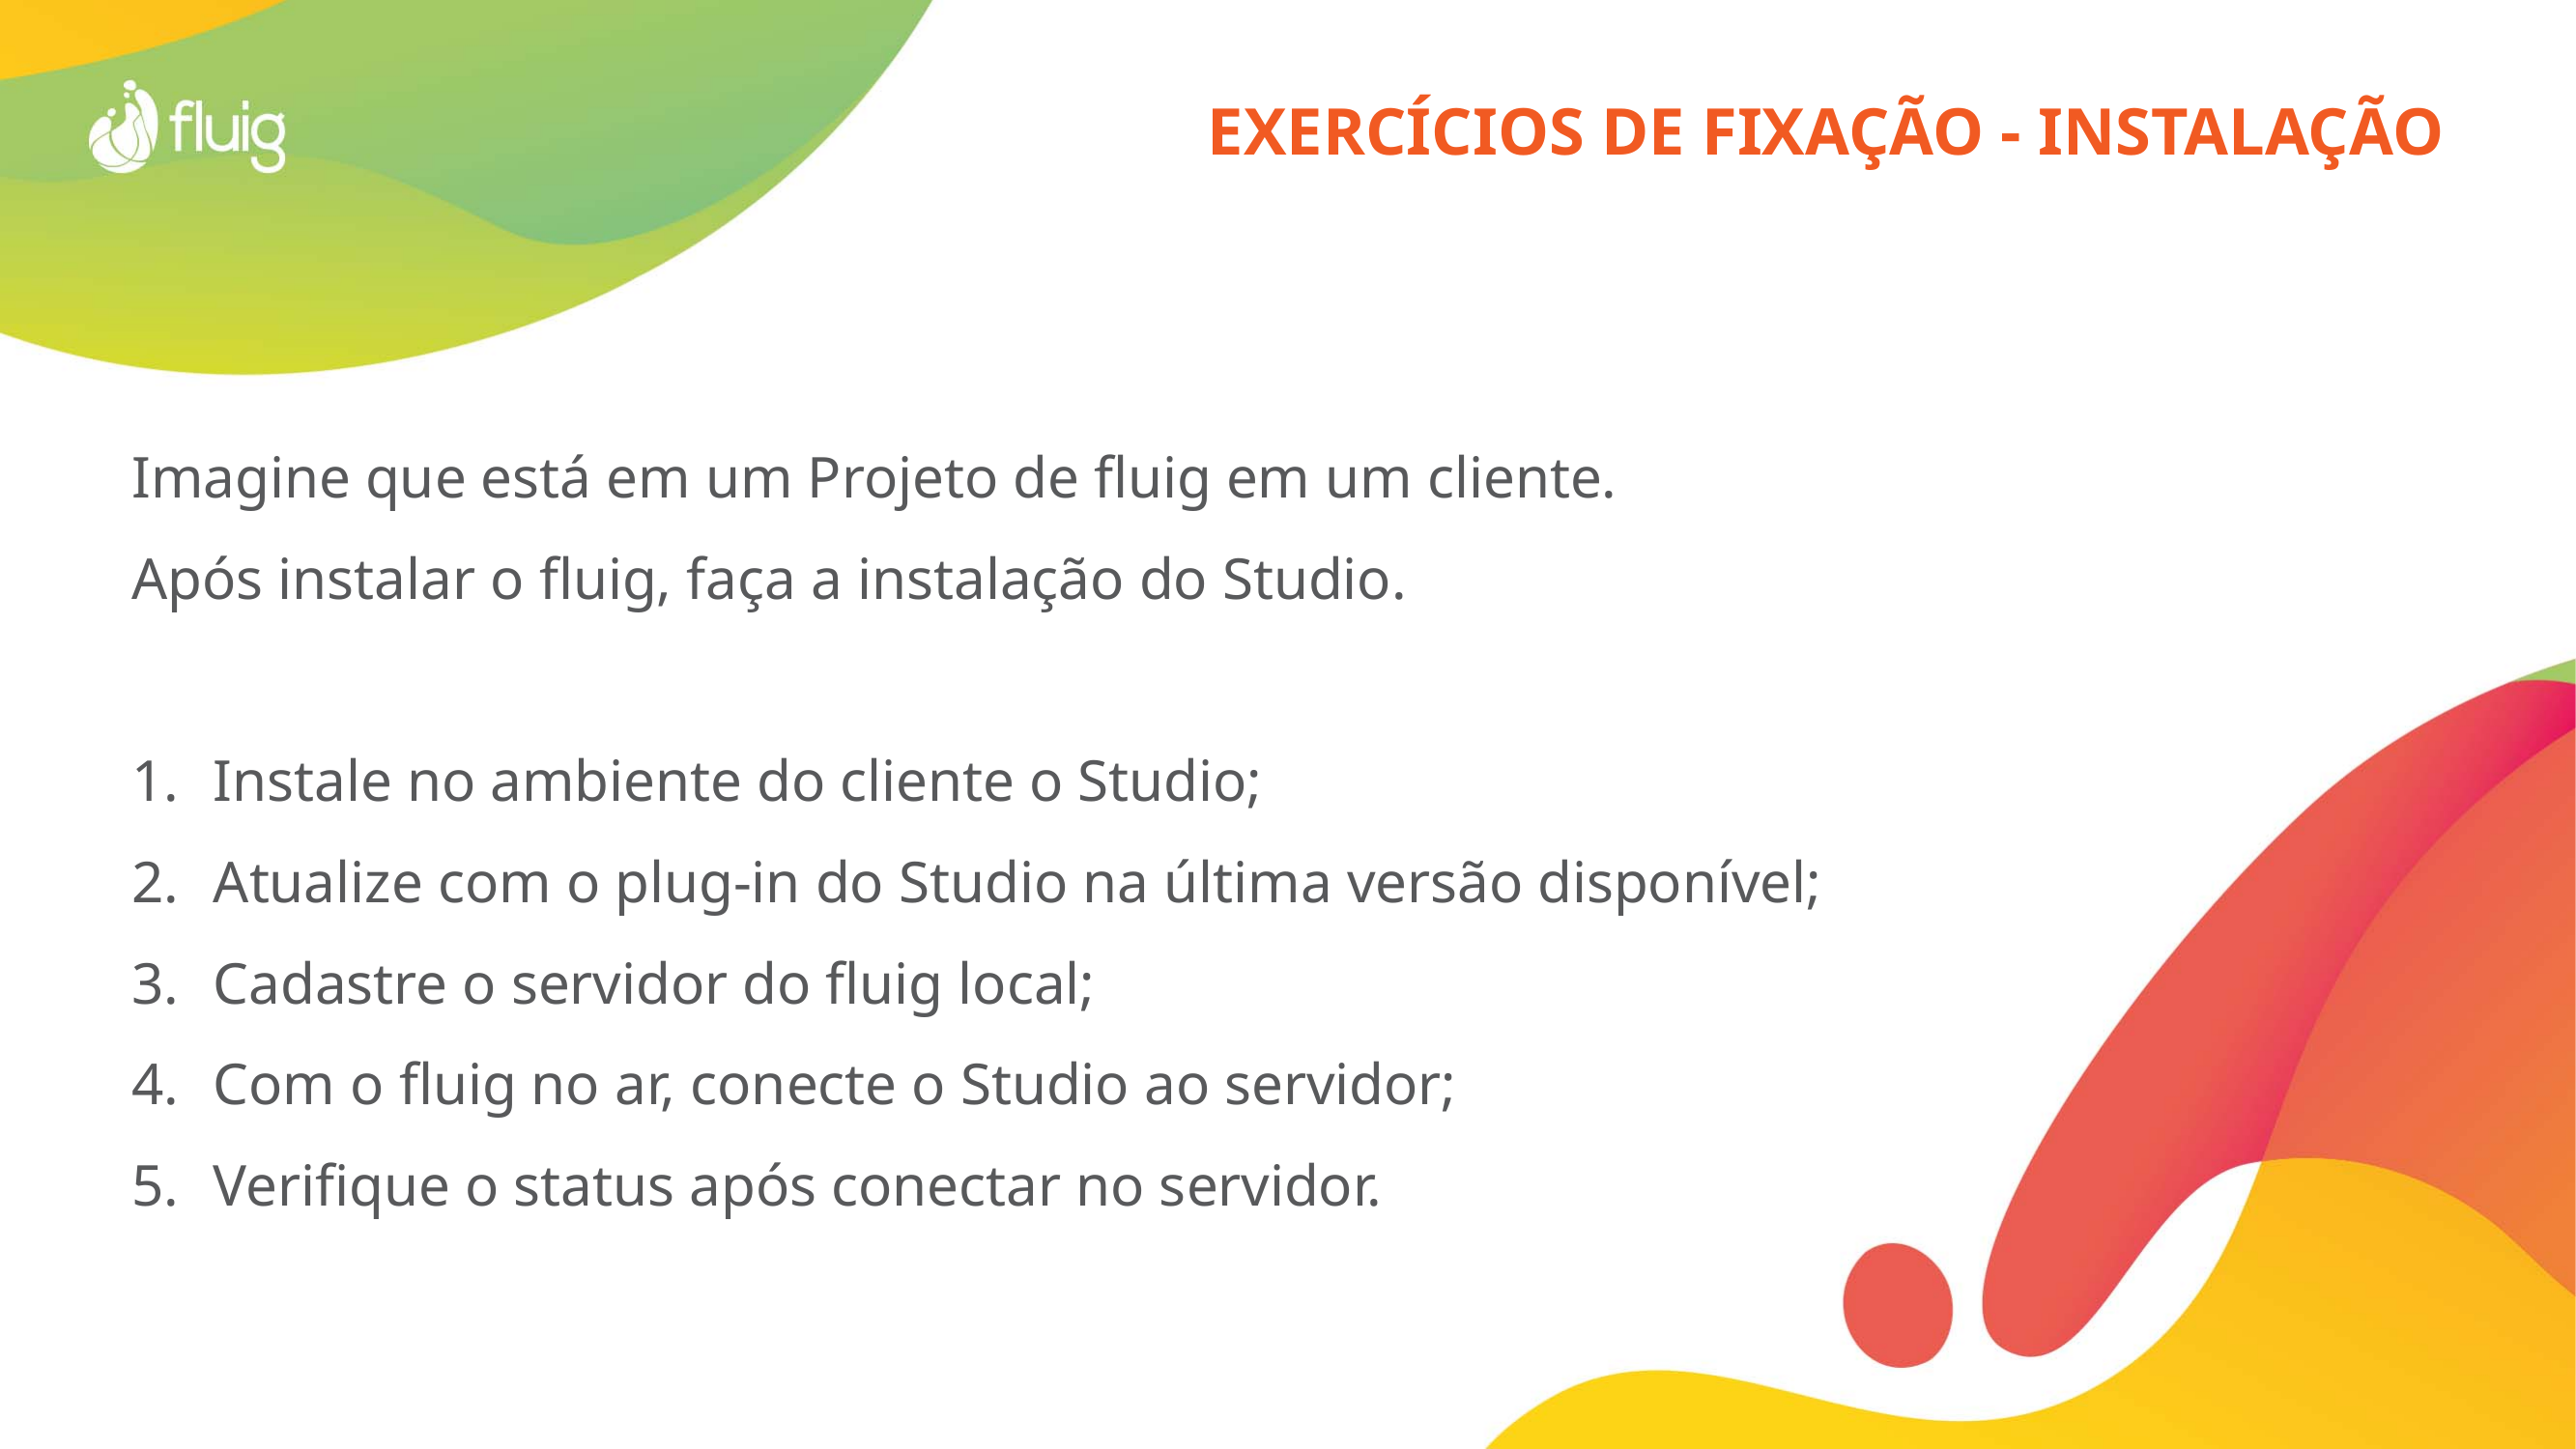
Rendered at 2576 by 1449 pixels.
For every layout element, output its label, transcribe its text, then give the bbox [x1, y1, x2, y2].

picture [0, 0, 2576, 1449]
list Imagine que está em um Projeto de fluig em um cliente. Após instalar o fluig, faça a instalação do Studio. Instale no ambiente do cliente o Studio; Atualize com o plug-in do Studio na última versão disponível; Cadastre o servidor do fluig local; Com o fluig no ar, conecte o Studio ao servidor; Verifique o status após conectar no servidor. [117, 400, 2266, 1277]
title EXERCÍCIOS DE FIXAÇÃO - INSTALAÇÃO [990, 83, 2459, 282]
